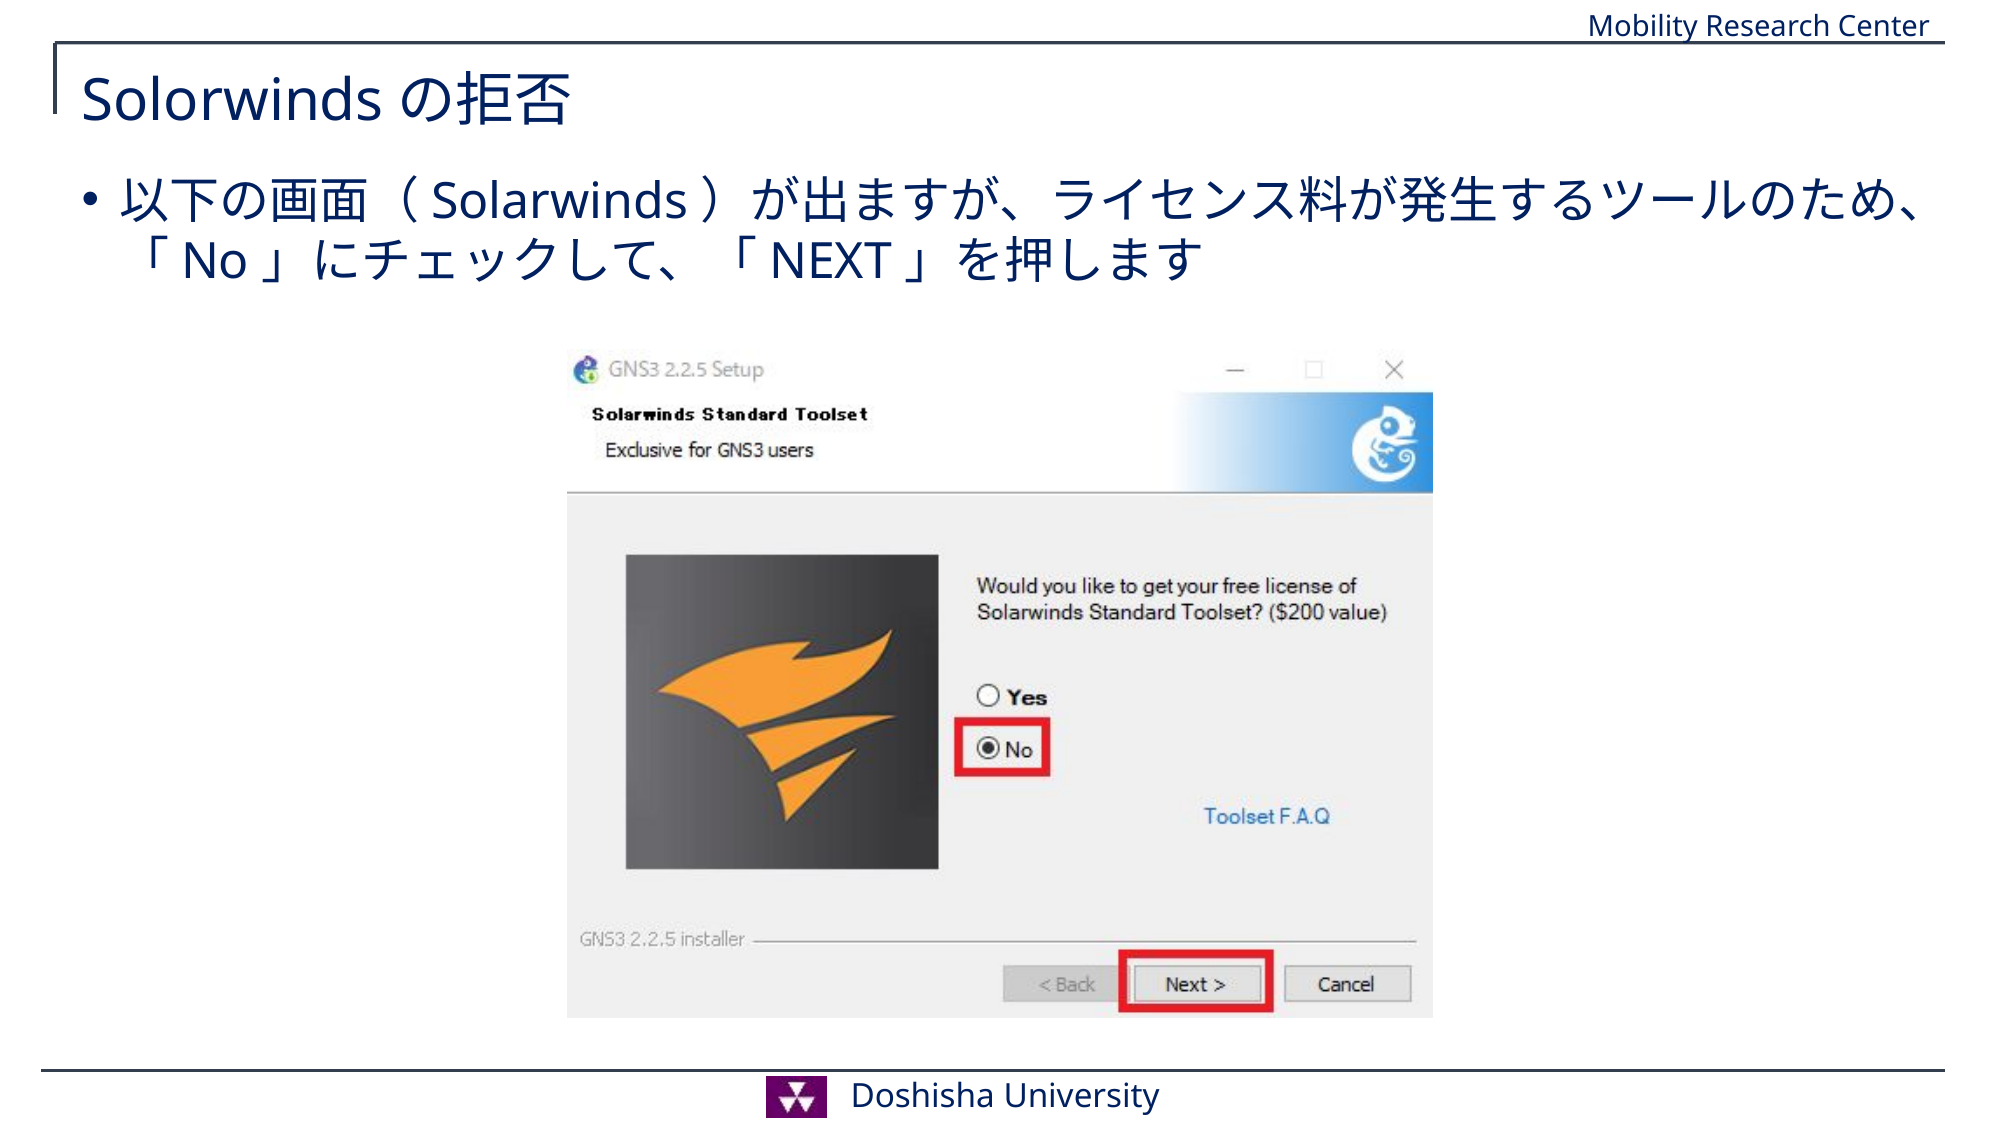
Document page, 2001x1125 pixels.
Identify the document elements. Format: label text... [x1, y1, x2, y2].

title Solorwindsの拒否 [66, 54, 1945, 149]
picture [567, 349, 1433, 1018]
list 以下の画面（Solarwinds）が出ますが、ライセンス料が発生するツールのため、「No」にチェックして、「NEXT」を押します [66, 160, 1945, 1071]
picture [766, 1076, 827, 1118]
